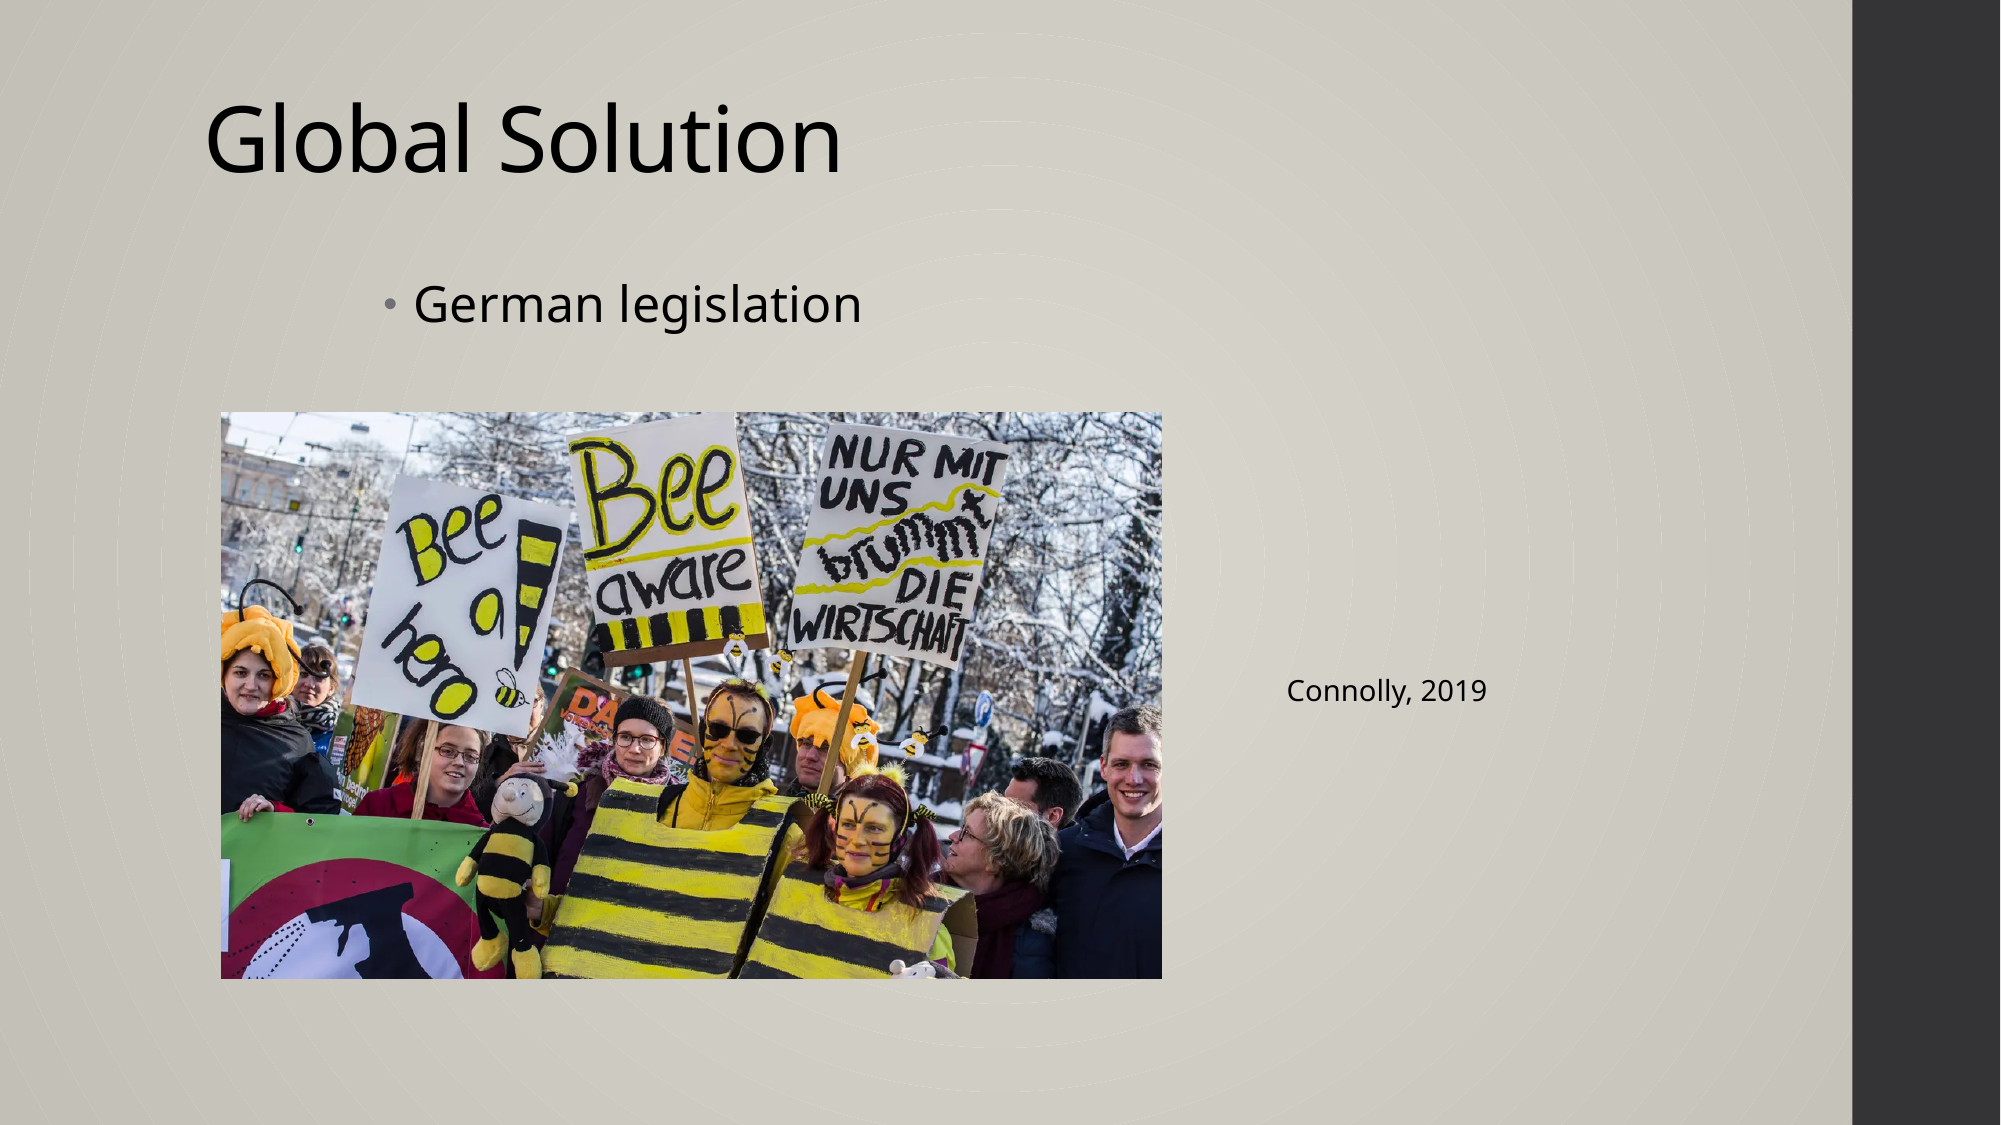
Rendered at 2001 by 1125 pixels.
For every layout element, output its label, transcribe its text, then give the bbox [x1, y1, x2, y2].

list German legislation [368, 269, 1800, 819]
picture [220, 412, 1163, 979]
title Global Solution [188, 0, 1778, 200]
